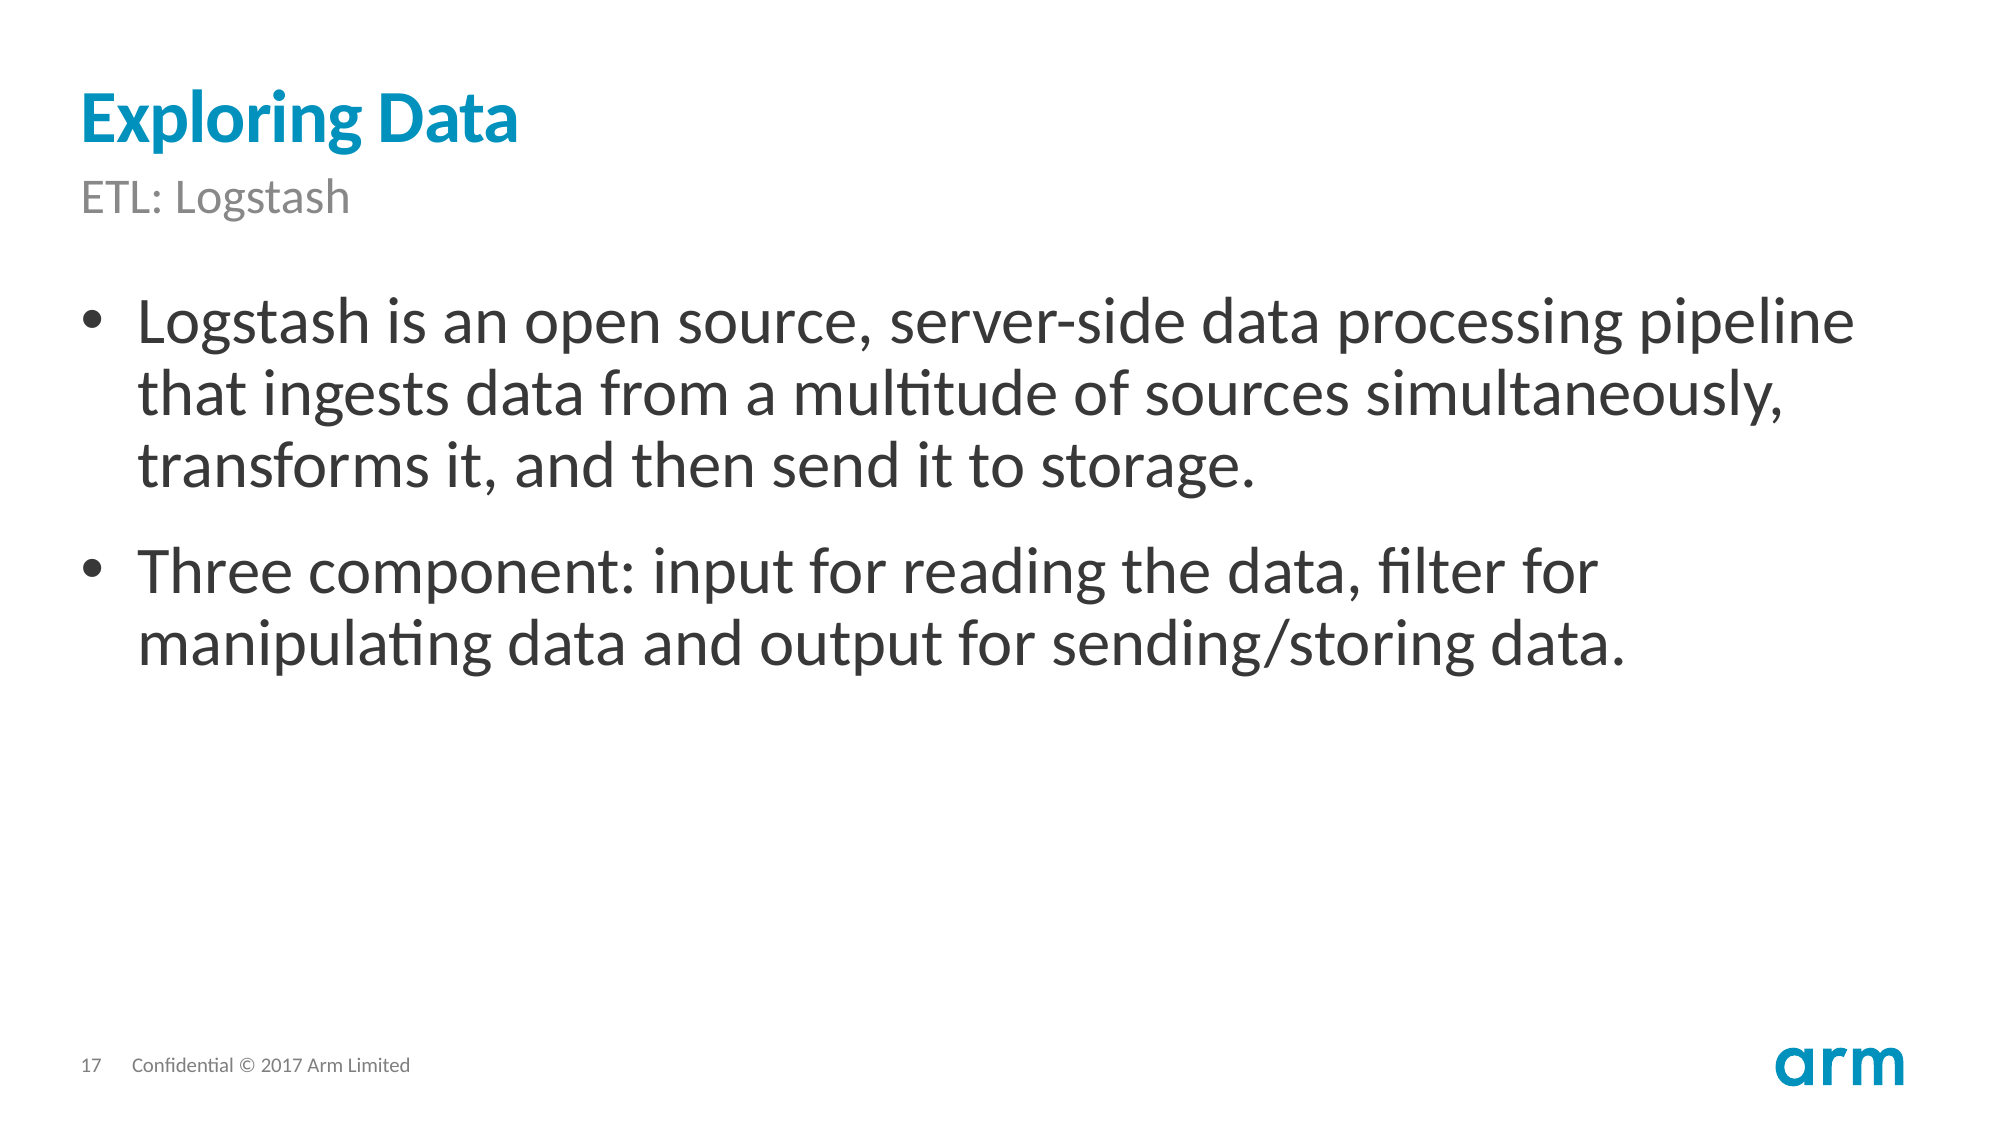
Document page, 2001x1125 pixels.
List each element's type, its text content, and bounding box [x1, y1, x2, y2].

title Exploring Data [80, 48, 1915, 158]
list ETL: Logstash [80, 170, 1915, 228]
list Logstash is an open source, server-side data processing pipeline that ingests data from a multitude of sources simultaneously, transforms it, and then send it to storage. Three component: input for reading the data, filter for manipulating data and output for sending/storing data. [80, 286, 1915, 957]
